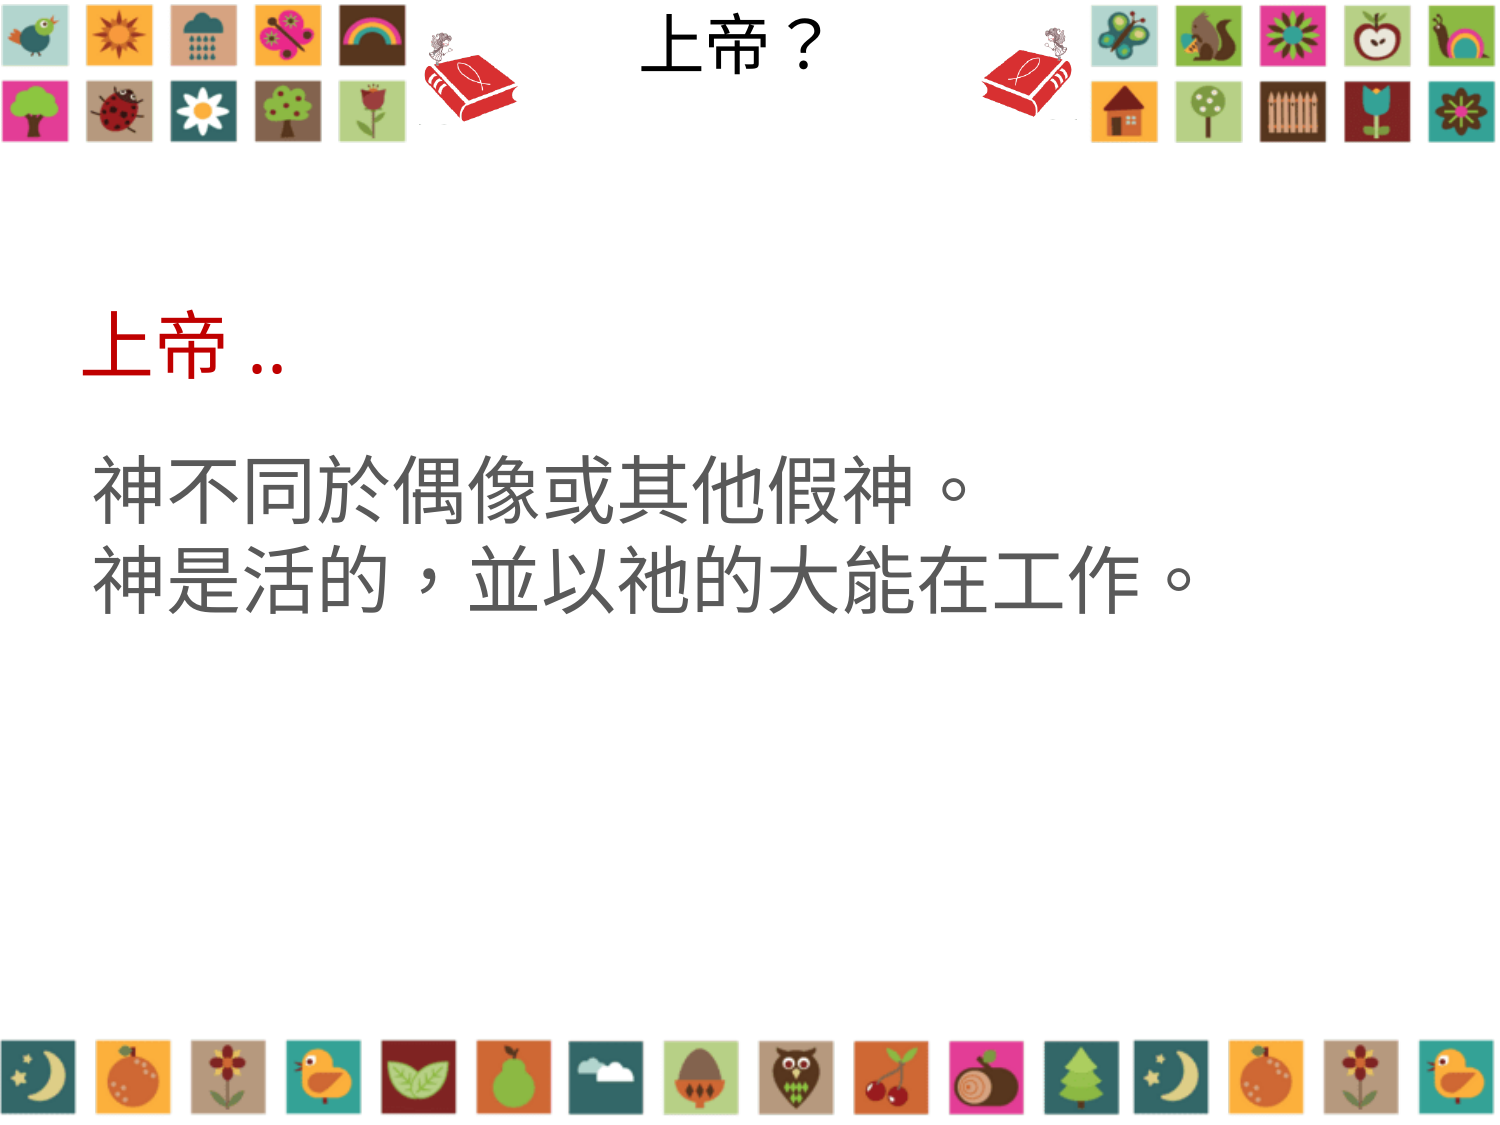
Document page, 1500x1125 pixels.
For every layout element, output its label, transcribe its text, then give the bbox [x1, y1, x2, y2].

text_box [0, 1028, 1500, 1118]
text_box 上帝.. [64, 290, 1412, 396]
text_box 上帝？ [414, 0, 1080, 91]
text_box 神不同於偶像或其他假神。 神是活的，並以祂的大能在工作。 [76, 436, 1424, 632]
picture [950, 3, 1500, 150]
picture [0, 3, 550, 150]
